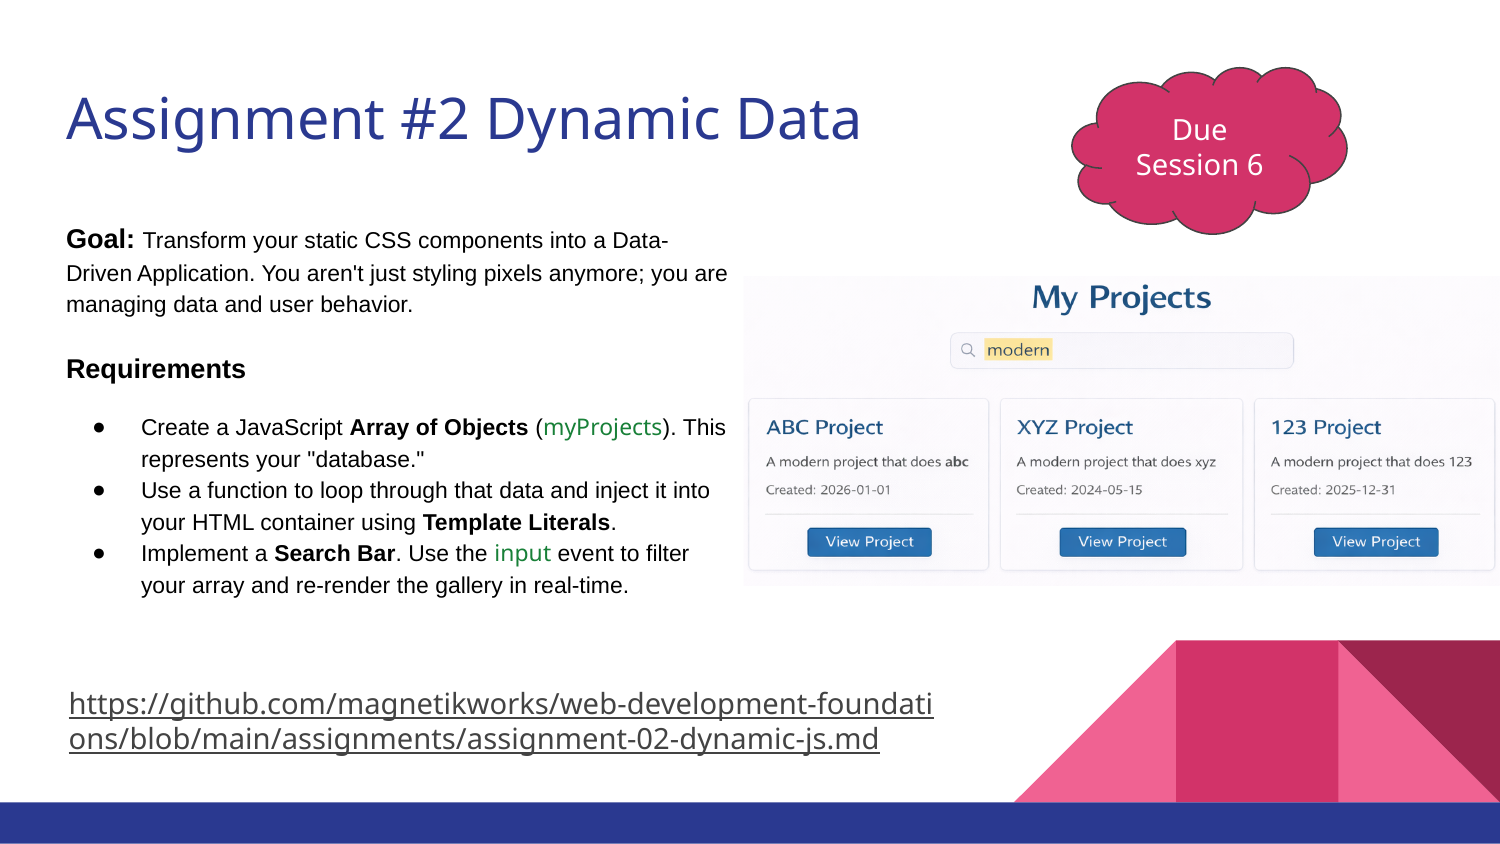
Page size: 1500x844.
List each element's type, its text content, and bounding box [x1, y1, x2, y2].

title Assignment #2 Dynamic Data [51, 67, 886, 167]
picture [743, 275, 1500, 586]
list Goal: Transform your static CSS components into a Data-Driven Application. You aren't just styling pixels anymore; you are managing data and user behavior. Requirements Create a JavaScript Array of Objects (myProjects). This represents your "database." Use a function to loop through that data and inject it into your HTML container using Template Literals. Implement a Search Bar. Use the input event to filter your array and re-render the gallery in real-time. [51, 201, 750, 665]
text_box https://github.com/magnetikworks/web-development-foundations/blob/main/assignments/assignment-02-dynamic-js.md [53, 664, 963, 802]
text_box Due Session 6 [1071, 67, 1348, 235]
